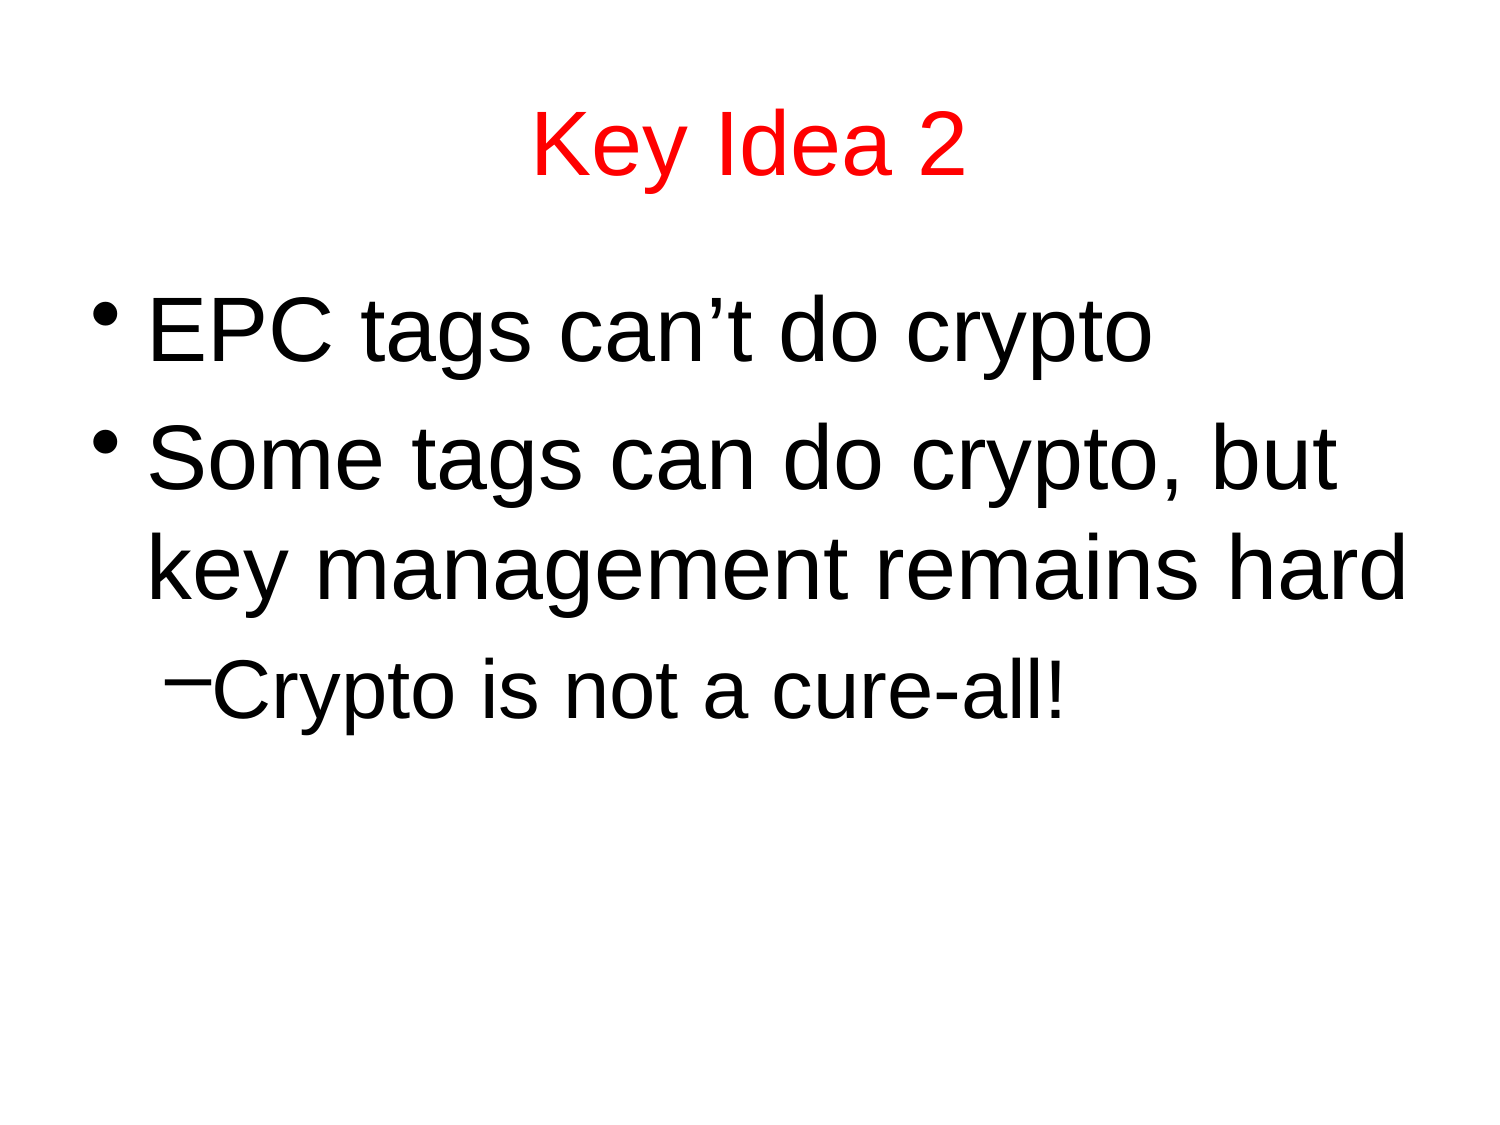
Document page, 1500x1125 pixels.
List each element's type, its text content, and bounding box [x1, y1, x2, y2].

title Key Idea 2 [75, 45, 1425, 233]
list EPC tags can’t do crypto Some tags can do crypto, but key management remains hard Crypto is not a cure-all! [75, 262, 1474, 1005]
